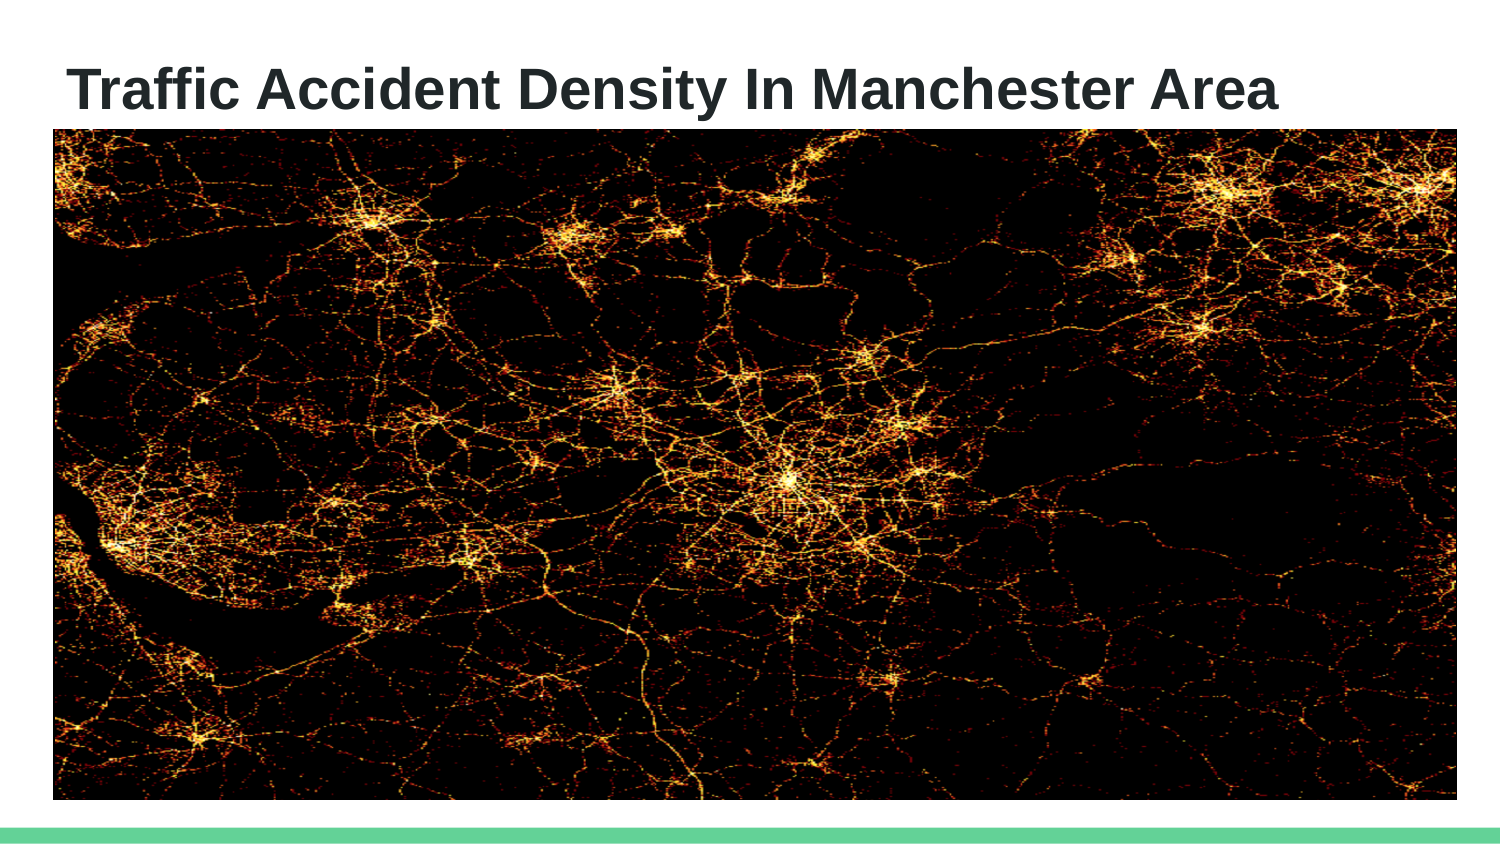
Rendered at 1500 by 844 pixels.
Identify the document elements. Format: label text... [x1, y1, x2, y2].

title Traffic Accident Density In Manchester Area [51, 35, 1449, 128]
picture [50, 129, 1457, 801]
